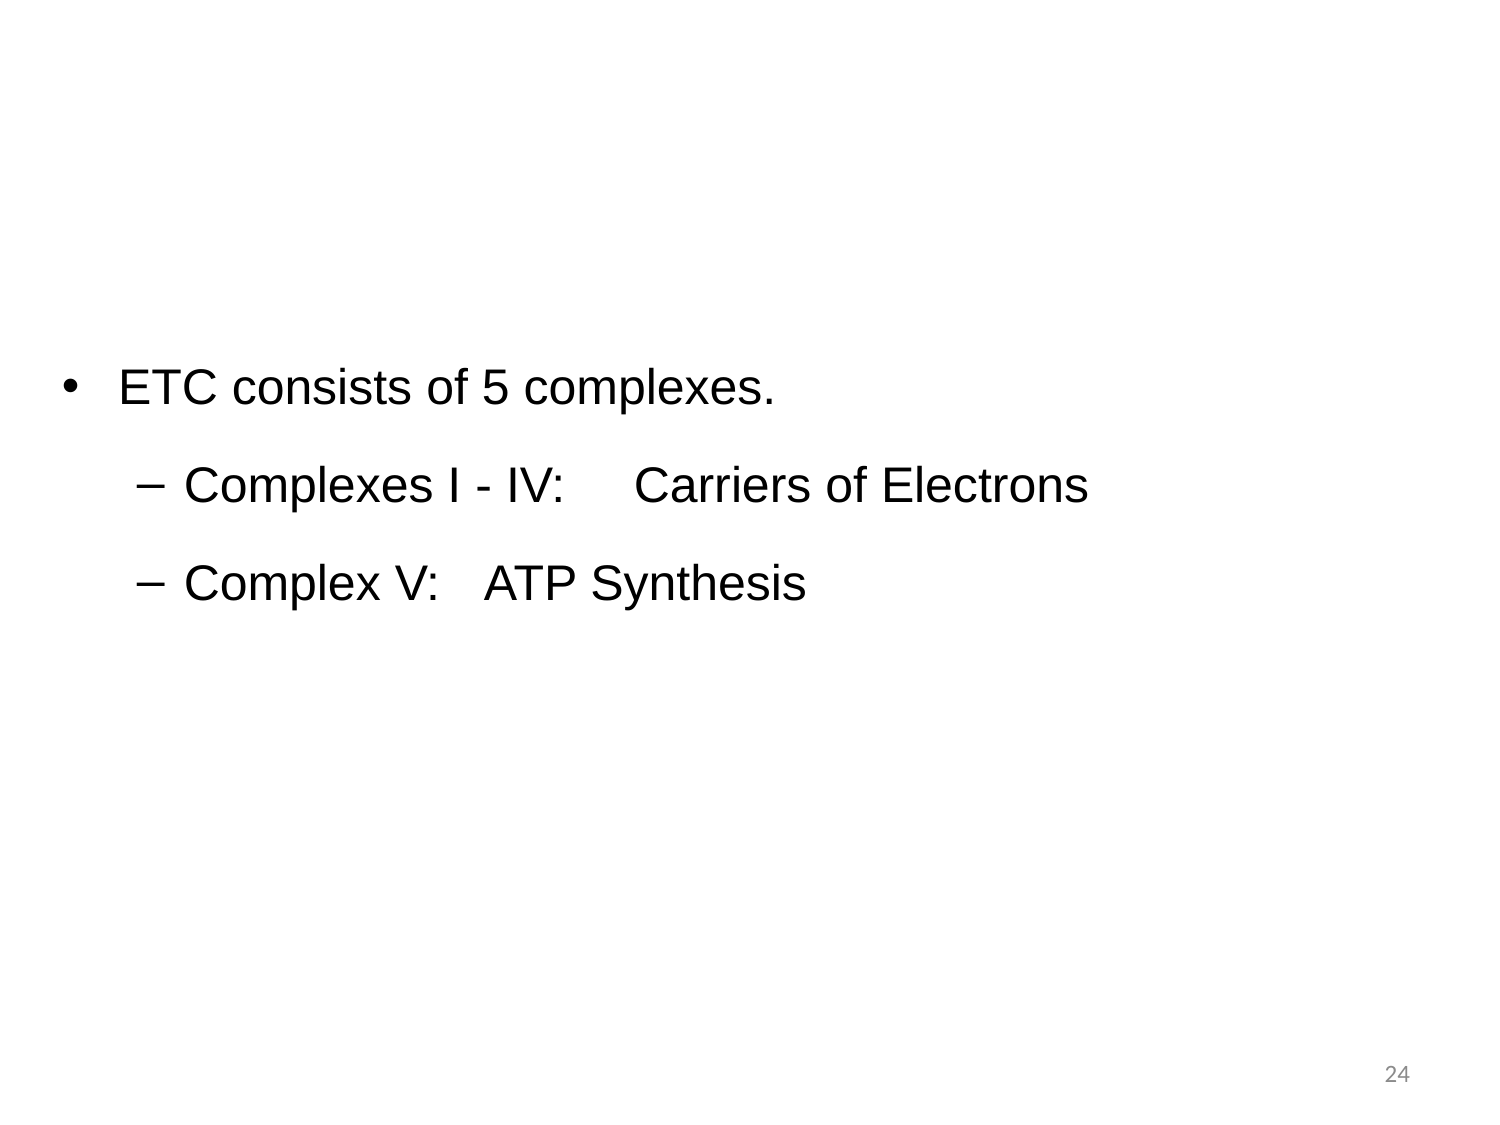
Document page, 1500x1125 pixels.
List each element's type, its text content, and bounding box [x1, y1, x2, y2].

list ETC consists of 5 complexes. Complexes I - IV: Carriers of Electrons Complex V: ATP Synthesis [46, 347, 1442, 657]
slide_number 24 [1074, 1042, 1425, 1103]
